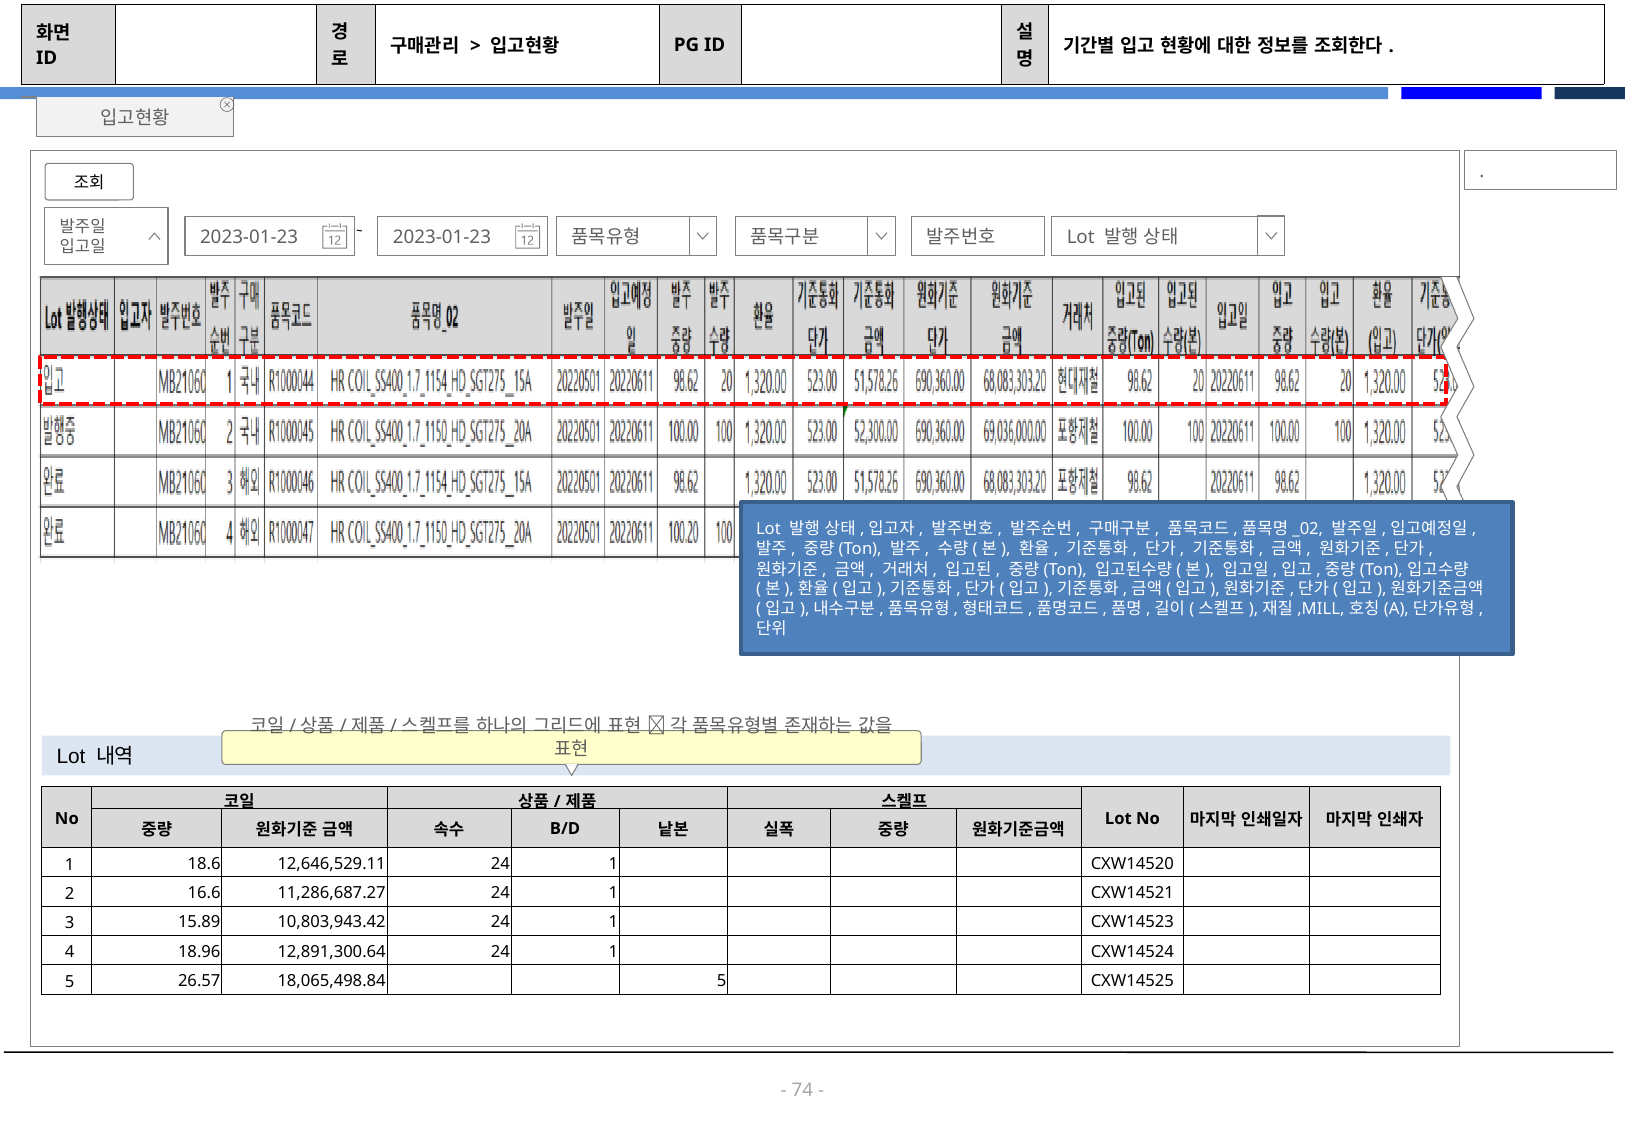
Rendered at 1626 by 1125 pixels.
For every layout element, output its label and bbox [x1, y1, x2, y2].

table_cell [1310, 965, 1440, 994]
text_box [28, 148, 1619, 1049]
table_cell [388, 809, 511, 847]
table_cell [831, 965, 956, 994]
table_cell [1310, 848, 1440, 876]
table_cell [957, 848, 1081, 876]
table_cell [1082, 848, 1183, 876]
table_cell [728, 907, 830, 935]
table_cell [1082, 936, 1183, 964]
table_cell [957, 907, 1081, 935]
table_cell [92, 907, 221, 935]
table_cell [1082, 877, 1183, 906]
table_cell [957, 809, 1081, 847]
table_cell [512, 809, 619, 847]
table_header [22, 5, 115, 84]
picture [38, 276, 1460, 563]
table_cell [388, 907, 511, 935]
table_header [376, 5, 659, 84]
table_header [116, 5, 316, 84]
table_header [1002, 5, 1048, 84]
table_cell [388, 965, 511, 994]
table_cell [957, 877, 1081, 906]
table_cell [728, 965, 830, 994]
table_cell [42, 848, 91, 876]
table_cell [1310, 936, 1440, 964]
table_header [1049, 5, 1604, 84]
table_cell [42, 907, 91, 935]
table_cell [831, 877, 956, 906]
table_cell [728, 936, 830, 964]
table_cell [620, 848, 727, 876]
table_cell [1184, 907, 1309, 935]
table_cell [1184, 936, 1309, 964]
table_header [317, 5, 375, 84]
table_cell [728, 809, 830, 847]
table_cell [620, 965, 727, 994]
table_cell [1310, 907, 1440, 935]
table_header [742, 5, 1001, 84]
table_cell [222, 936, 387, 964]
table_cell [1310, 877, 1440, 906]
table_cell [512, 907, 619, 935]
table_cell [1184, 965, 1309, 994]
text_box [20, 96, 235, 137]
table_cell [92, 848, 221, 876]
table_cell [92, 936, 221, 964]
table_cell [42, 965, 91, 994]
table_header [1184, 787, 1309, 847]
table_cell [388, 848, 511, 876]
table_cell [1082, 965, 1183, 994]
table_cell [620, 907, 727, 935]
table_cell [222, 848, 387, 876]
table_header [388, 787, 727, 808]
table_cell [92, 877, 221, 906]
table_cell [831, 848, 956, 876]
table_cell [957, 936, 1081, 964]
table_cell [512, 877, 619, 906]
table_cell [222, 907, 387, 935]
table_cell [957, 965, 1081, 994]
table_cell [92, 809, 221, 847]
table_cell [831, 936, 956, 964]
table_cell [831, 809, 956, 847]
table_cell [1184, 848, 1309, 876]
table_cell [620, 936, 727, 964]
table_header [42, 787, 91, 847]
table_cell [388, 936, 511, 964]
table_cell [92, 965, 221, 994]
table_cell [620, 877, 727, 906]
table_header [1082, 787, 1183, 847]
table_cell [388, 877, 511, 906]
table_cell [831, 907, 956, 935]
table_cell [1082, 907, 1183, 935]
table_cell [512, 936, 619, 964]
table_header [728, 787, 1081, 808]
table_cell [512, 848, 619, 876]
table_header [92, 787, 387, 808]
table_cell [1184, 877, 1309, 906]
table_cell [222, 877, 387, 906]
table_cell [728, 848, 830, 876]
table_cell [222, 965, 387, 994]
table_header [660, 5, 741, 84]
table_cell [42, 936, 91, 964]
table_cell [222, 809, 387, 847]
table_header [1310, 787, 1440, 847]
table_cell [620, 809, 727, 847]
table_cell [42, 877, 91, 906]
table_cell [728, 877, 830, 906]
table_cell [512, 965, 619, 994]
